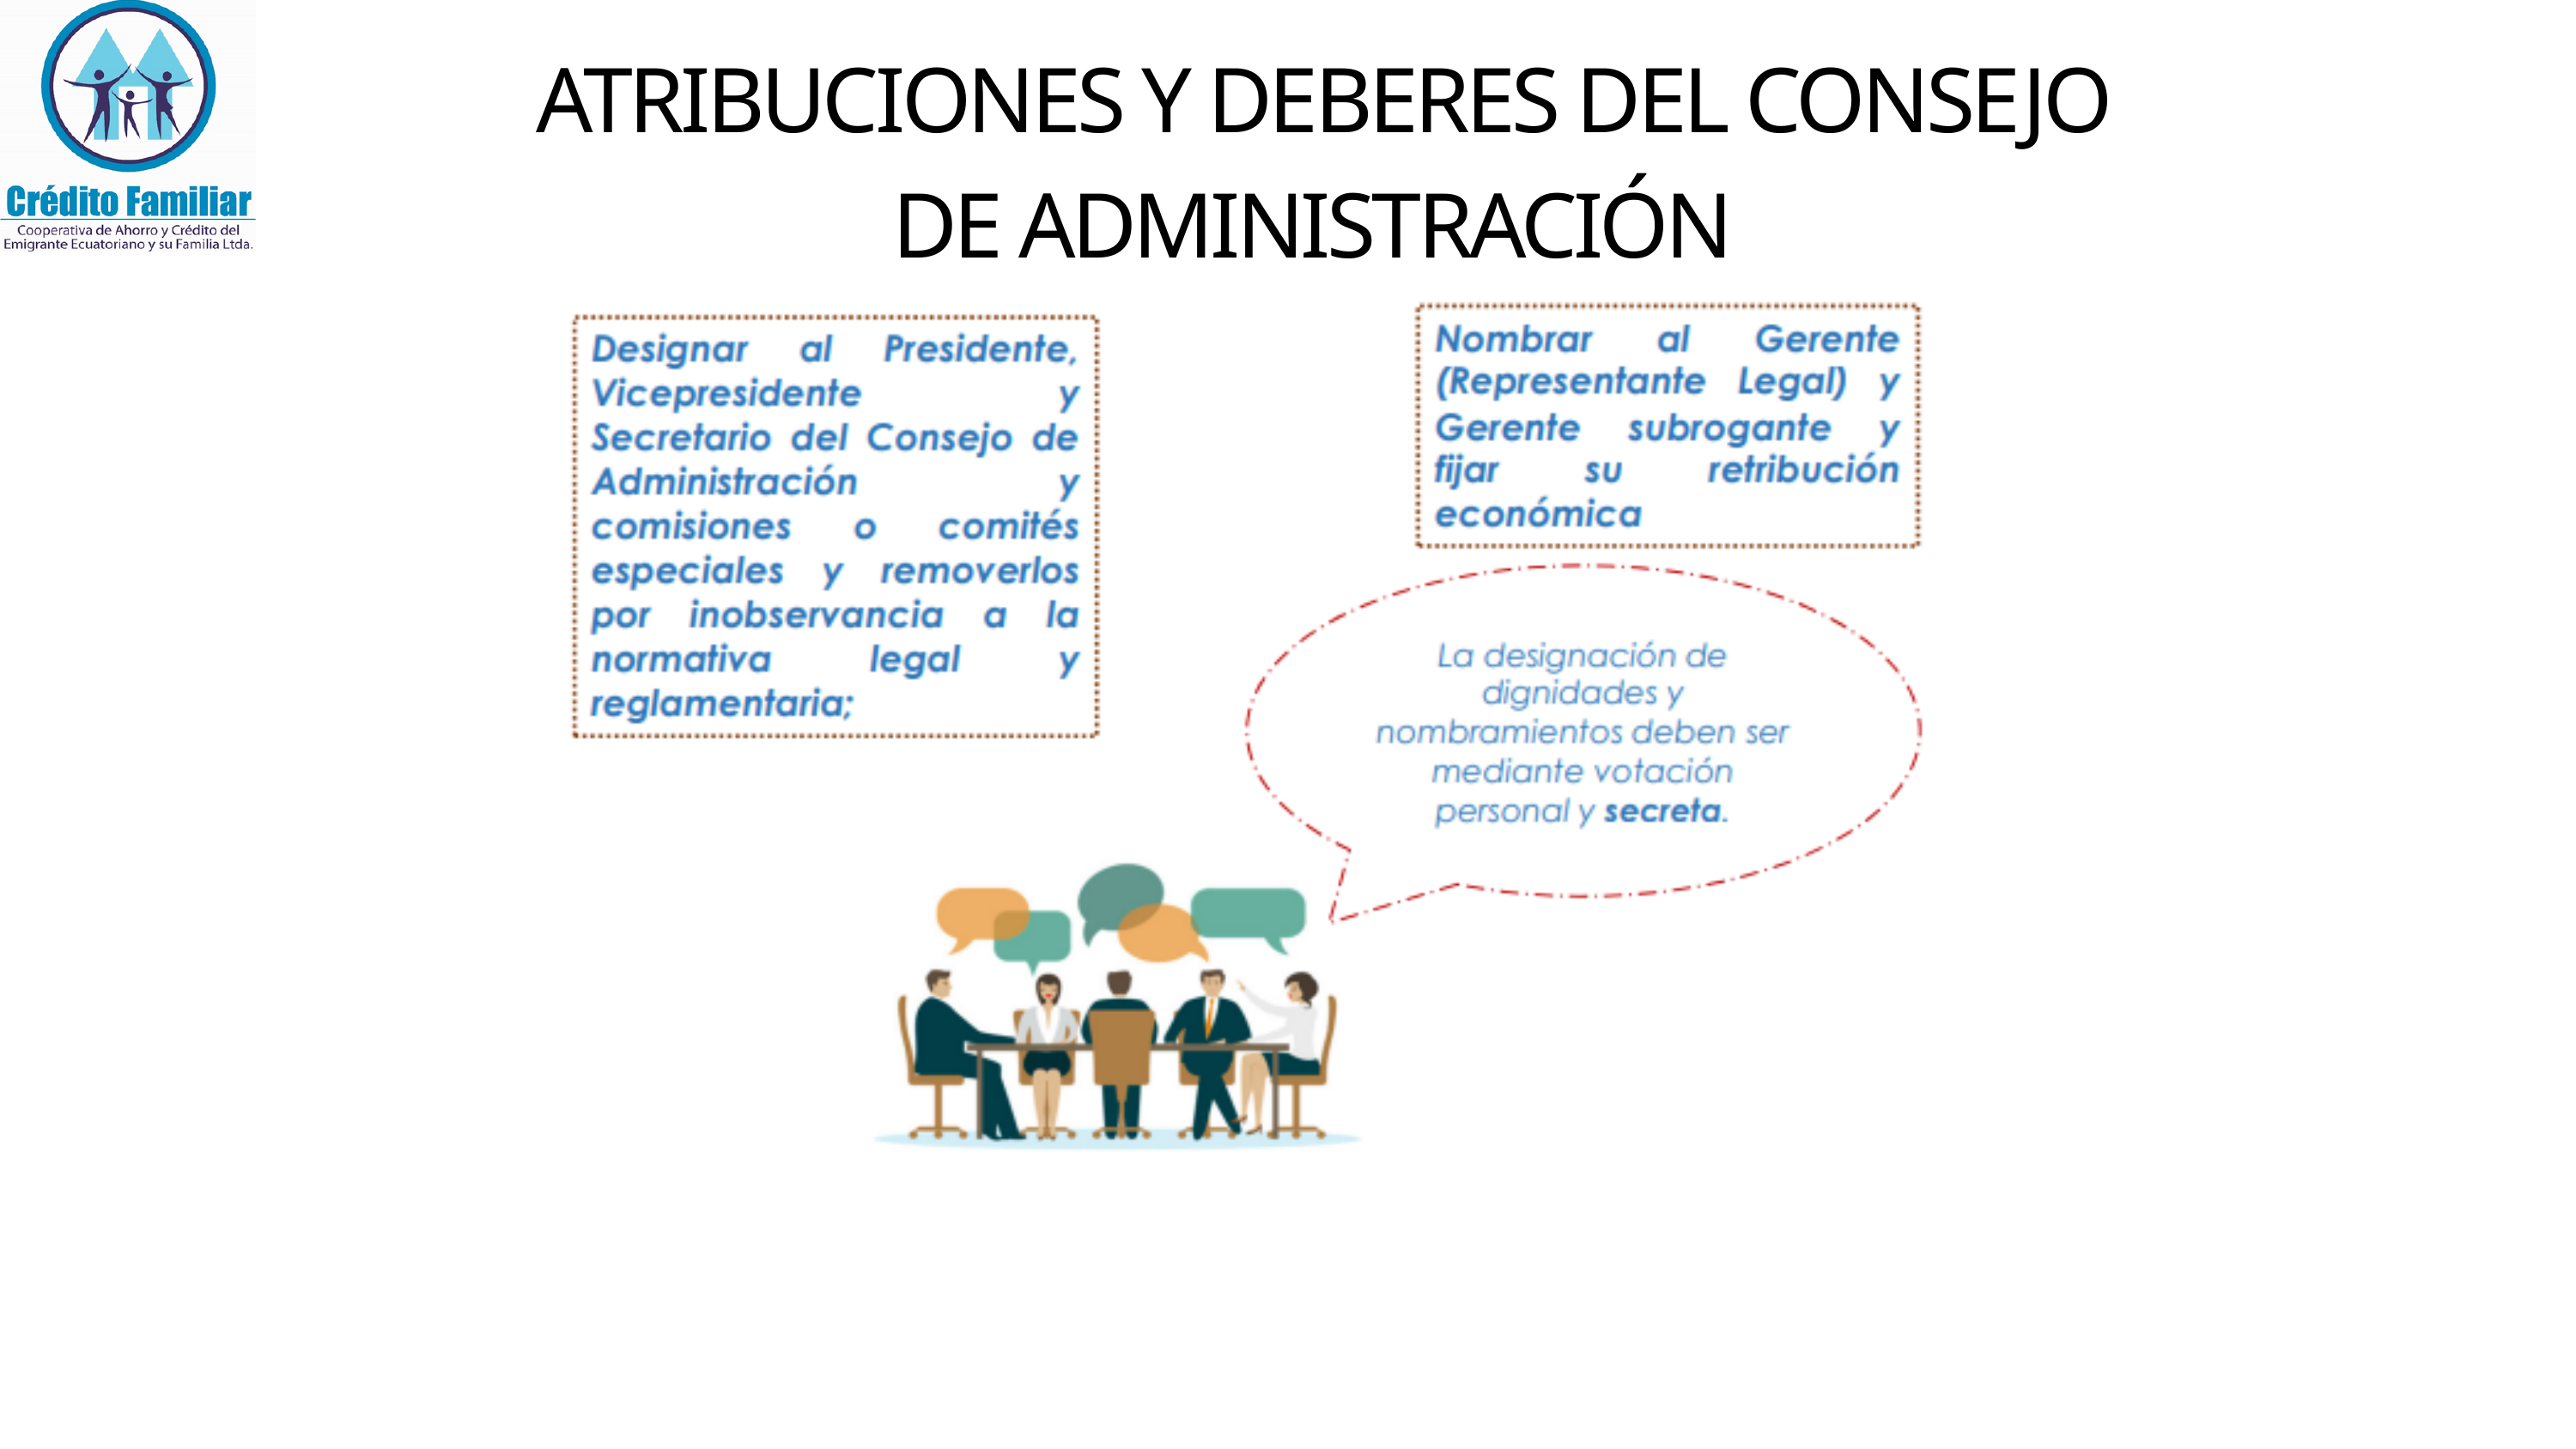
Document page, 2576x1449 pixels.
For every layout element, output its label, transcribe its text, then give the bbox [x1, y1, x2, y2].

text_box ATRIBUCIONES Y DEBERES DEL CONSEJO DE ADMINISTRACIÓN [525, 25, 2121, 276]
text_box [525, 276, 1965, 1179]
text_box [0, 0, 256, 252]
